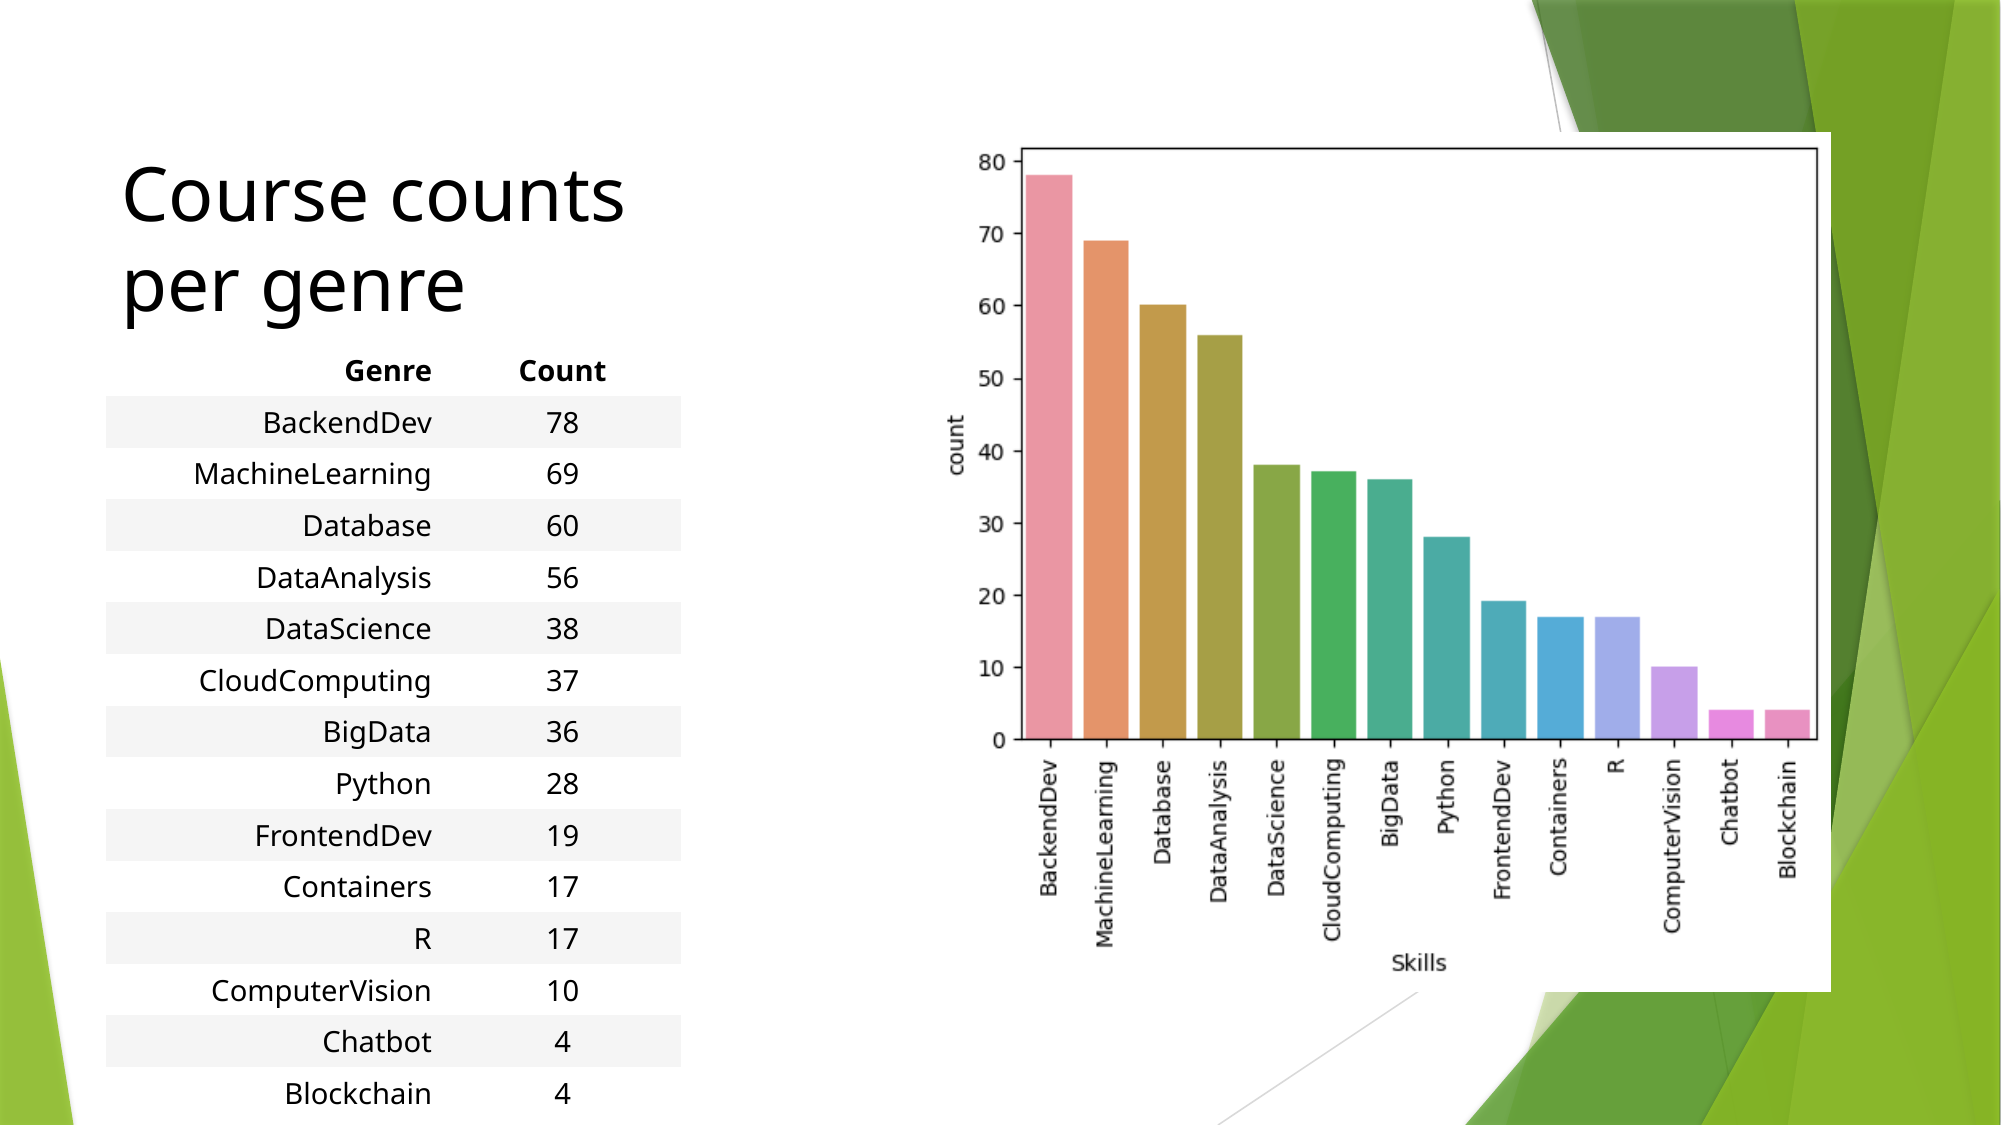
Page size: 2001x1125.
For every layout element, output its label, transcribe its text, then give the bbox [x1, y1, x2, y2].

table_cell 78 [444, 396, 681, 448]
table_cell 17 [444, 861, 681, 912]
table_cell MachineLearning [106, 448, 444, 499]
table_cell BackendDev [106, 396, 444, 448]
table_cell 56 [444, 551, 681, 602]
table_cell BigData [106, 706, 444, 757]
table_header Genre [106, 344, 444, 396]
table_cell FrontendDev [106, 809, 444, 861]
table_cell 38 [444, 602, 681, 654]
table_cell ComputerVision [106, 964, 444, 1015]
table_cell DataAnalysis [106, 551, 444, 602]
table_header Count [444, 344, 681, 396]
table_cell Chatbot [106, 1015, 444, 1067]
table_cell 4 [444, 1067, 681, 1119]
table_cell 60 [444, 499, 681, 551]
table_cell 36 [444, 706, 681, 757]
table_cell Blockchain [106, 1067, 444, 1119]
table_cell 69 [444, 448, 681, 499]
table_cell Containers [106, 861, 444, 912]
table_cell R [106, 912, 444, 964]
table_cell CloudComputing [106, 654, 444, 706]
picture [929, 131, 1831, 993]
table_cell 28 [444, 757, 681, 809]
table_cell 10 [444, 964, 681, 1015]
table_cell Database [106, 499, 444, 551]
table_cell 4 [444, 1015, 681, 1067]
table_cell 37 [444, 654, 681, 706]
title Course counts per genre [106, 103, 682, 370]
table_cell 19 [444, 809, 681, 861]
table_cell Python [106, 757, 444, 809]
table_cell 17 [444, 912, 681, 964]
table_cell DataScience [106, 602, 444, 654]
